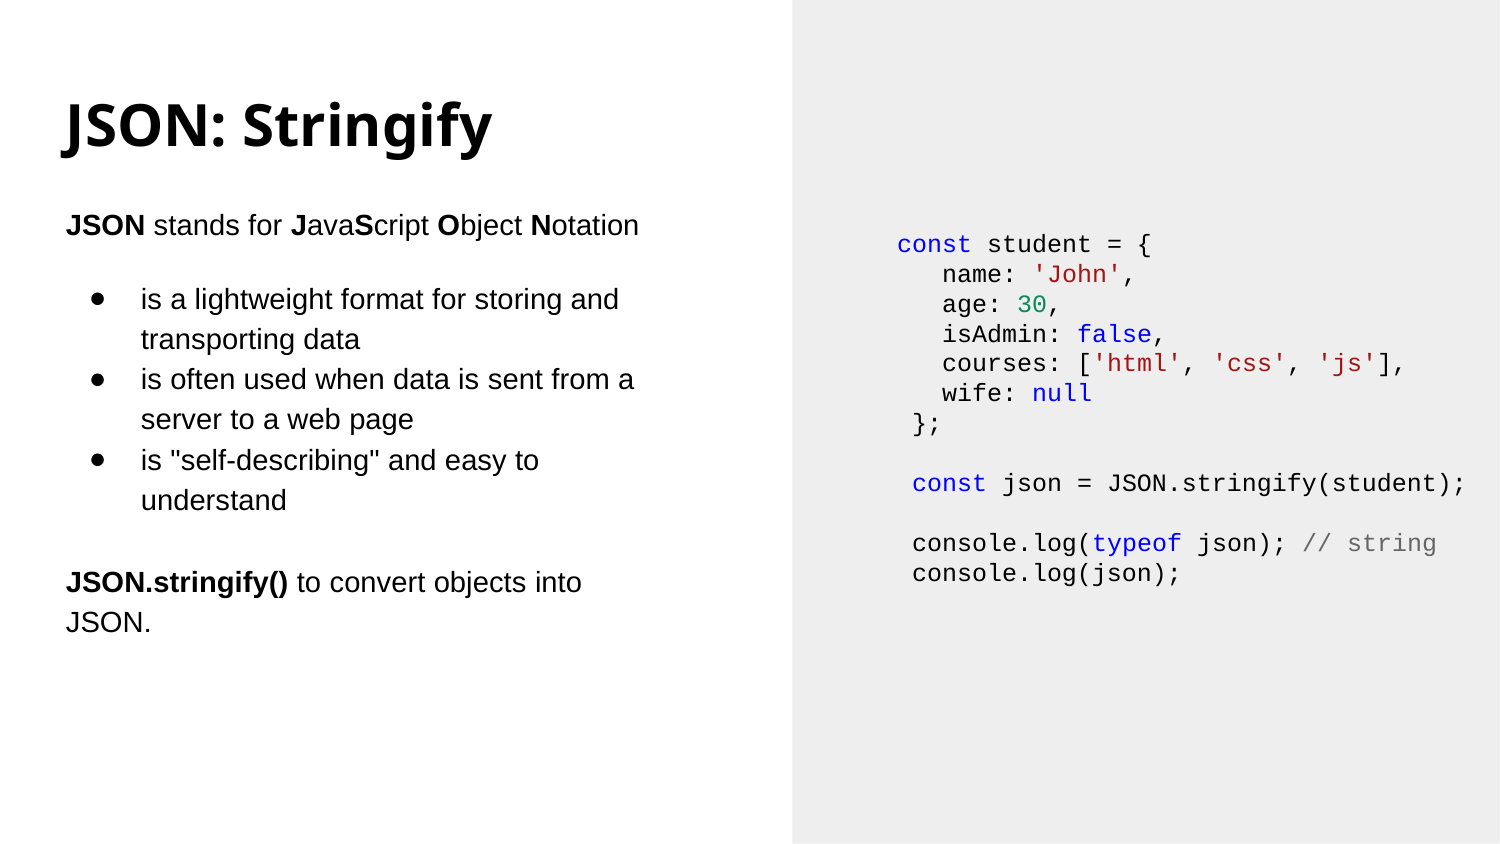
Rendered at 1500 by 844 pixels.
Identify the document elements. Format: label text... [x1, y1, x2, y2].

text_box const student = { name: 'John', age: 30, isAdmin: false, courses: ['html', 'css', 'js'], wife: null }; const json = JSON.stringify(student); console.log(typeof json); // string console.log(json); [792, 0, 1500, 844]
text_box JSON: Stringify [51, 72, 750, 167]
text_box JSON stands for JavaScript Object Notation is a lightweight format for storing and transporting data is often used when data is sent from a server to a web page is "self-describing" and easy to understand JSON.stringify() to convert objects into JSON. [51, 186, 657, 787]
